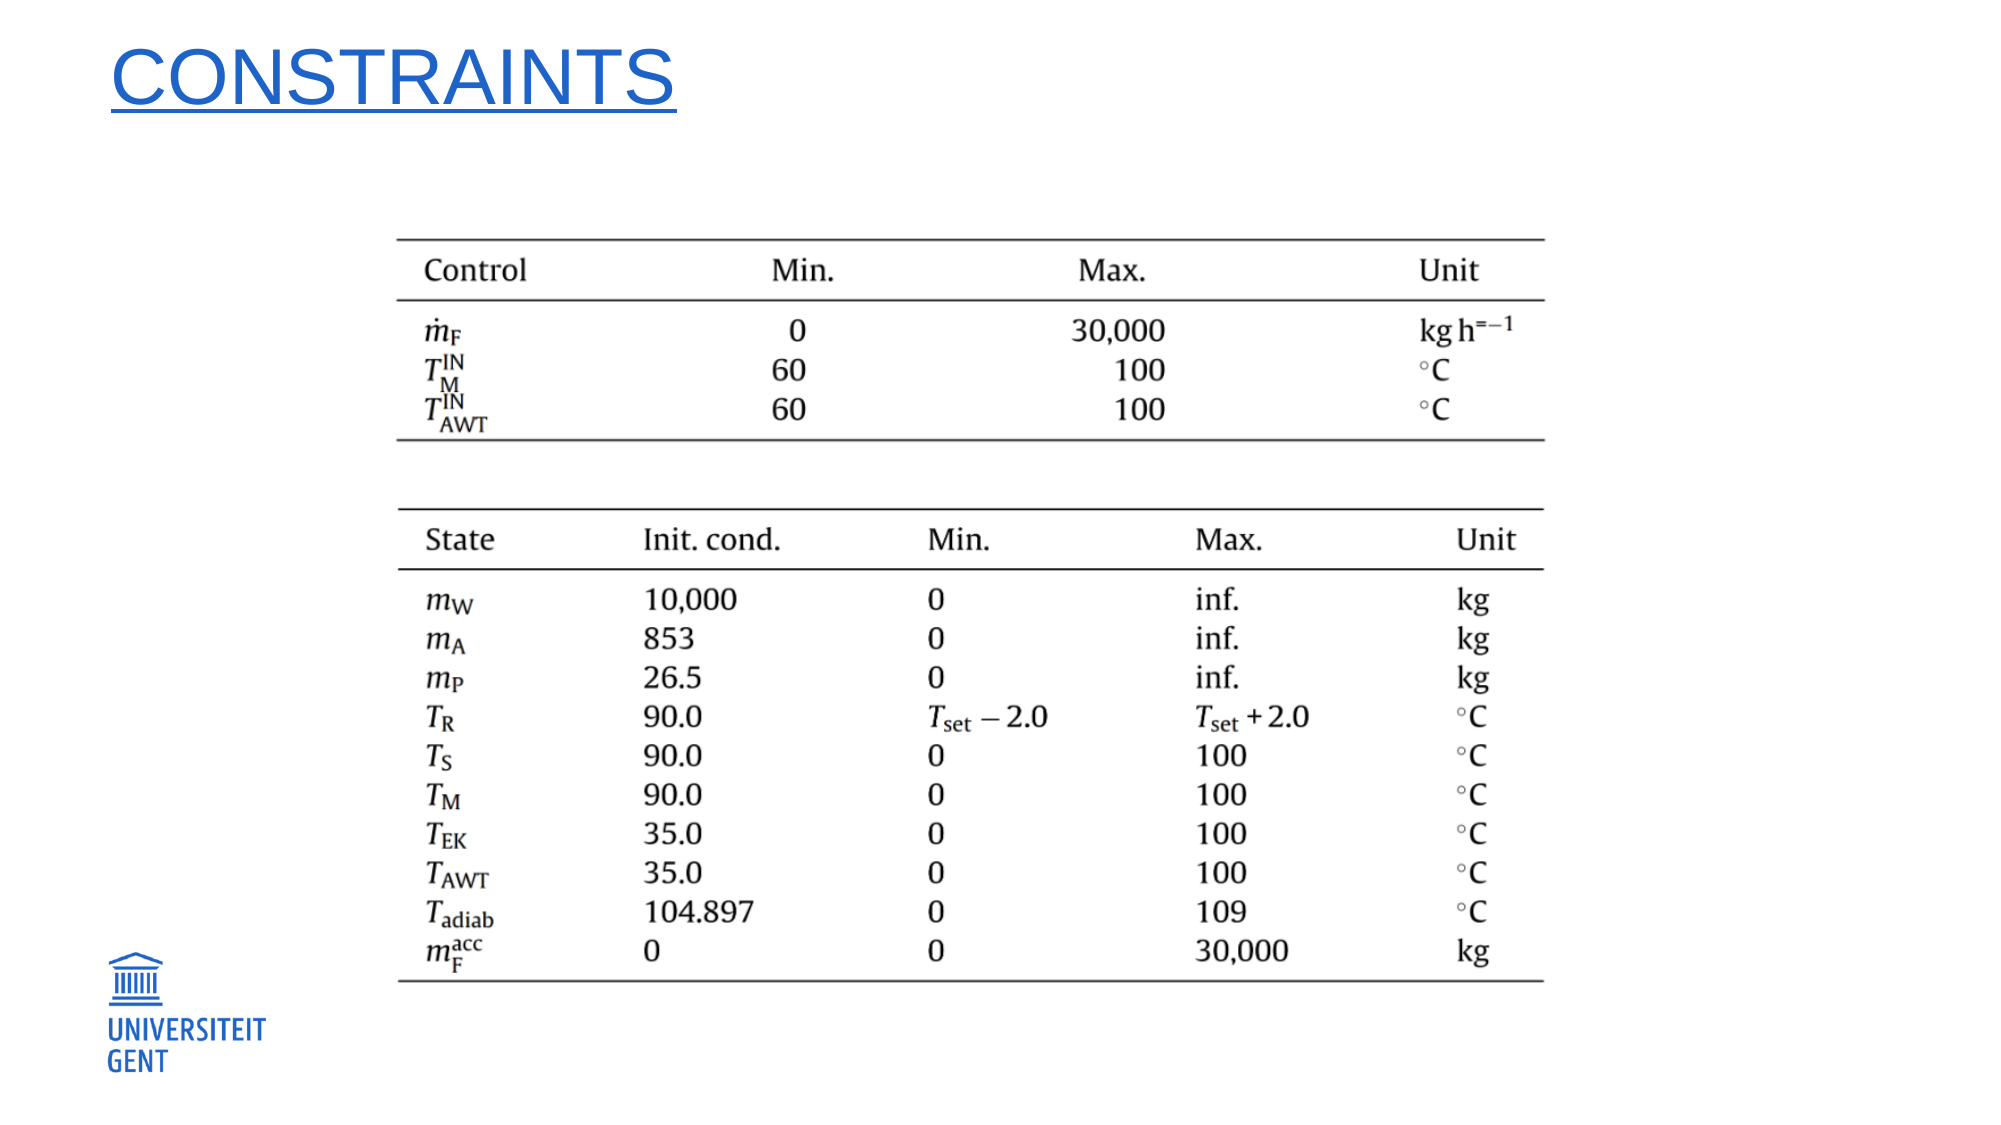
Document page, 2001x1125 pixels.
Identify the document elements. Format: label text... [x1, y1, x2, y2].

title Constraints [95, 29, 1908, 129]
picture [372, 492, 1562, 991]
picture [55, 911, 323, 1125]
picture [369, 221, 1566, 455]
